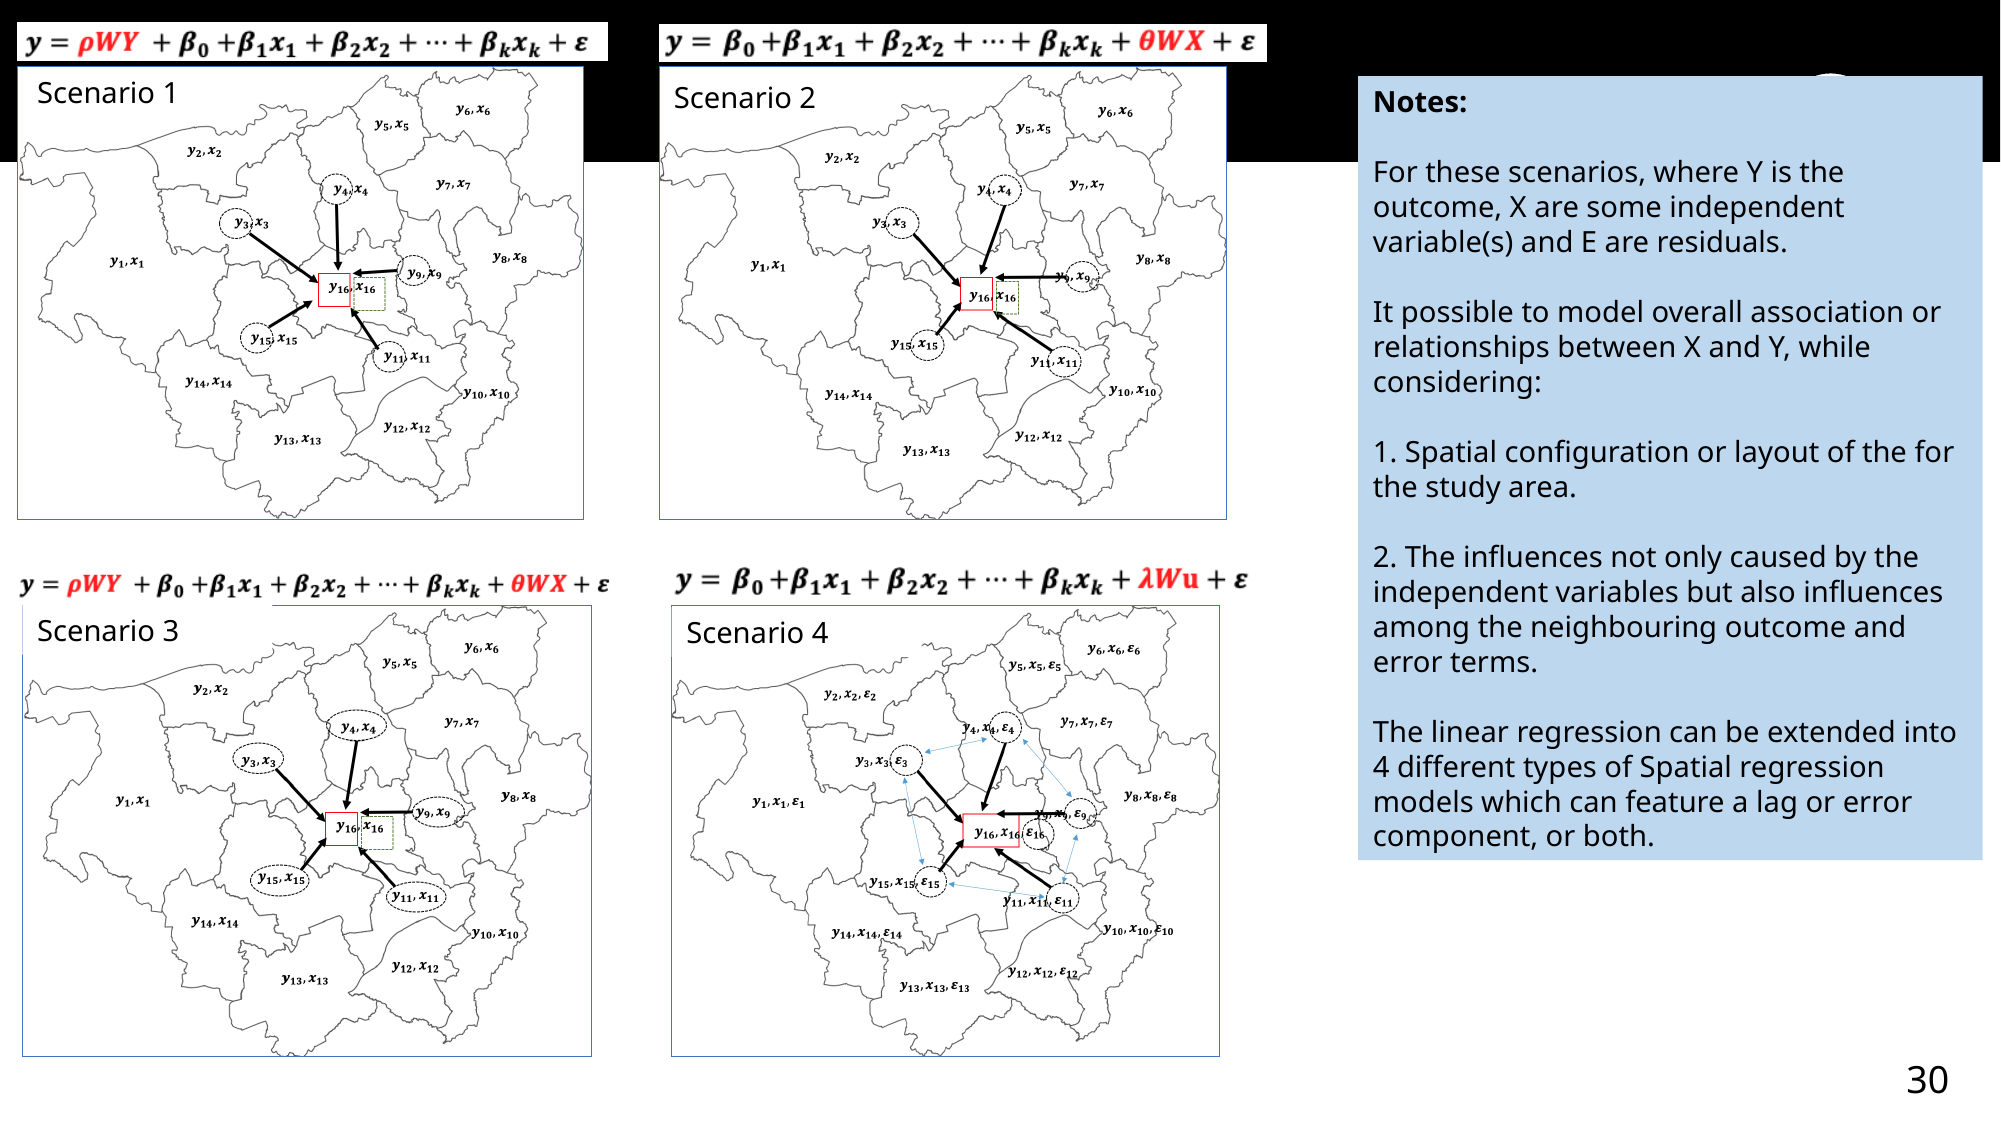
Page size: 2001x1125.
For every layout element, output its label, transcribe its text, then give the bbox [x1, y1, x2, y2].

picture [659, 66, 1227, 520]
picture [22, 605, 592, 1057]
text_box Notes: For these scenarios, where Y is the outcome, X are some independent variable(s) and E are residuals. It possible to model overall association or relationships between X and Y, while considering: 1. Spatial configuration or layout of the for the study area. 2. The influences not only caused by the independent variables but also influences among the neighbouring outcome and error terms. The linear regression can be extended into 4 different types of Spatial regression models which can feature a lag or error component, or both. [1358, 76, 1983, 861]
picture [17, 22, 608, 61]
picture [671, 605, 1220, 1057]
picture [17, 66, 584, 520]
picture [17, 567, 619, 602]
text_box 30 [1891, 1049, 1981, 1073]
picture [659, 24, 1267, 62]
picture [671, 562, 1252, 600]
